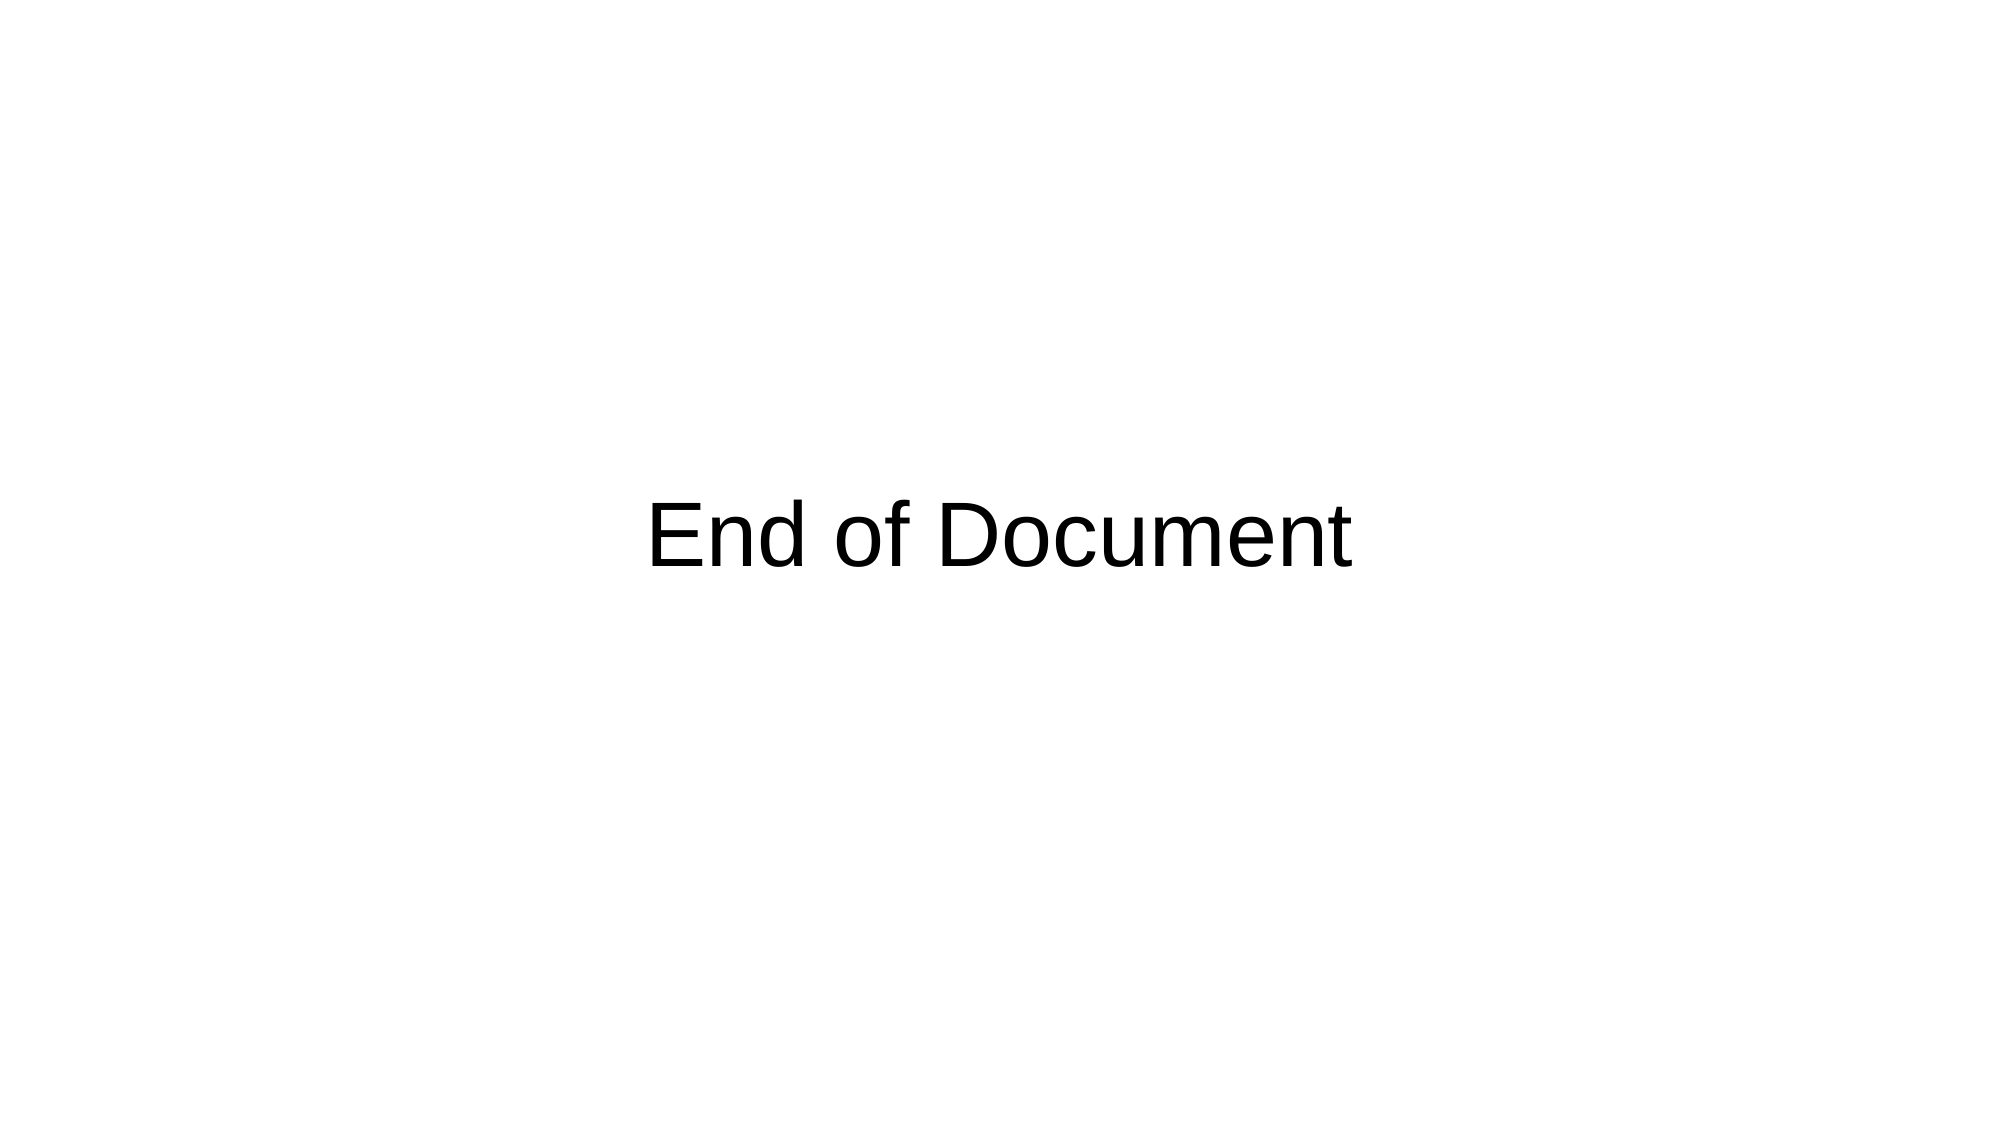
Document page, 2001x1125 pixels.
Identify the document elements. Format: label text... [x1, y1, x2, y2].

text_box End of Document [410, 466, 1590, 594]
